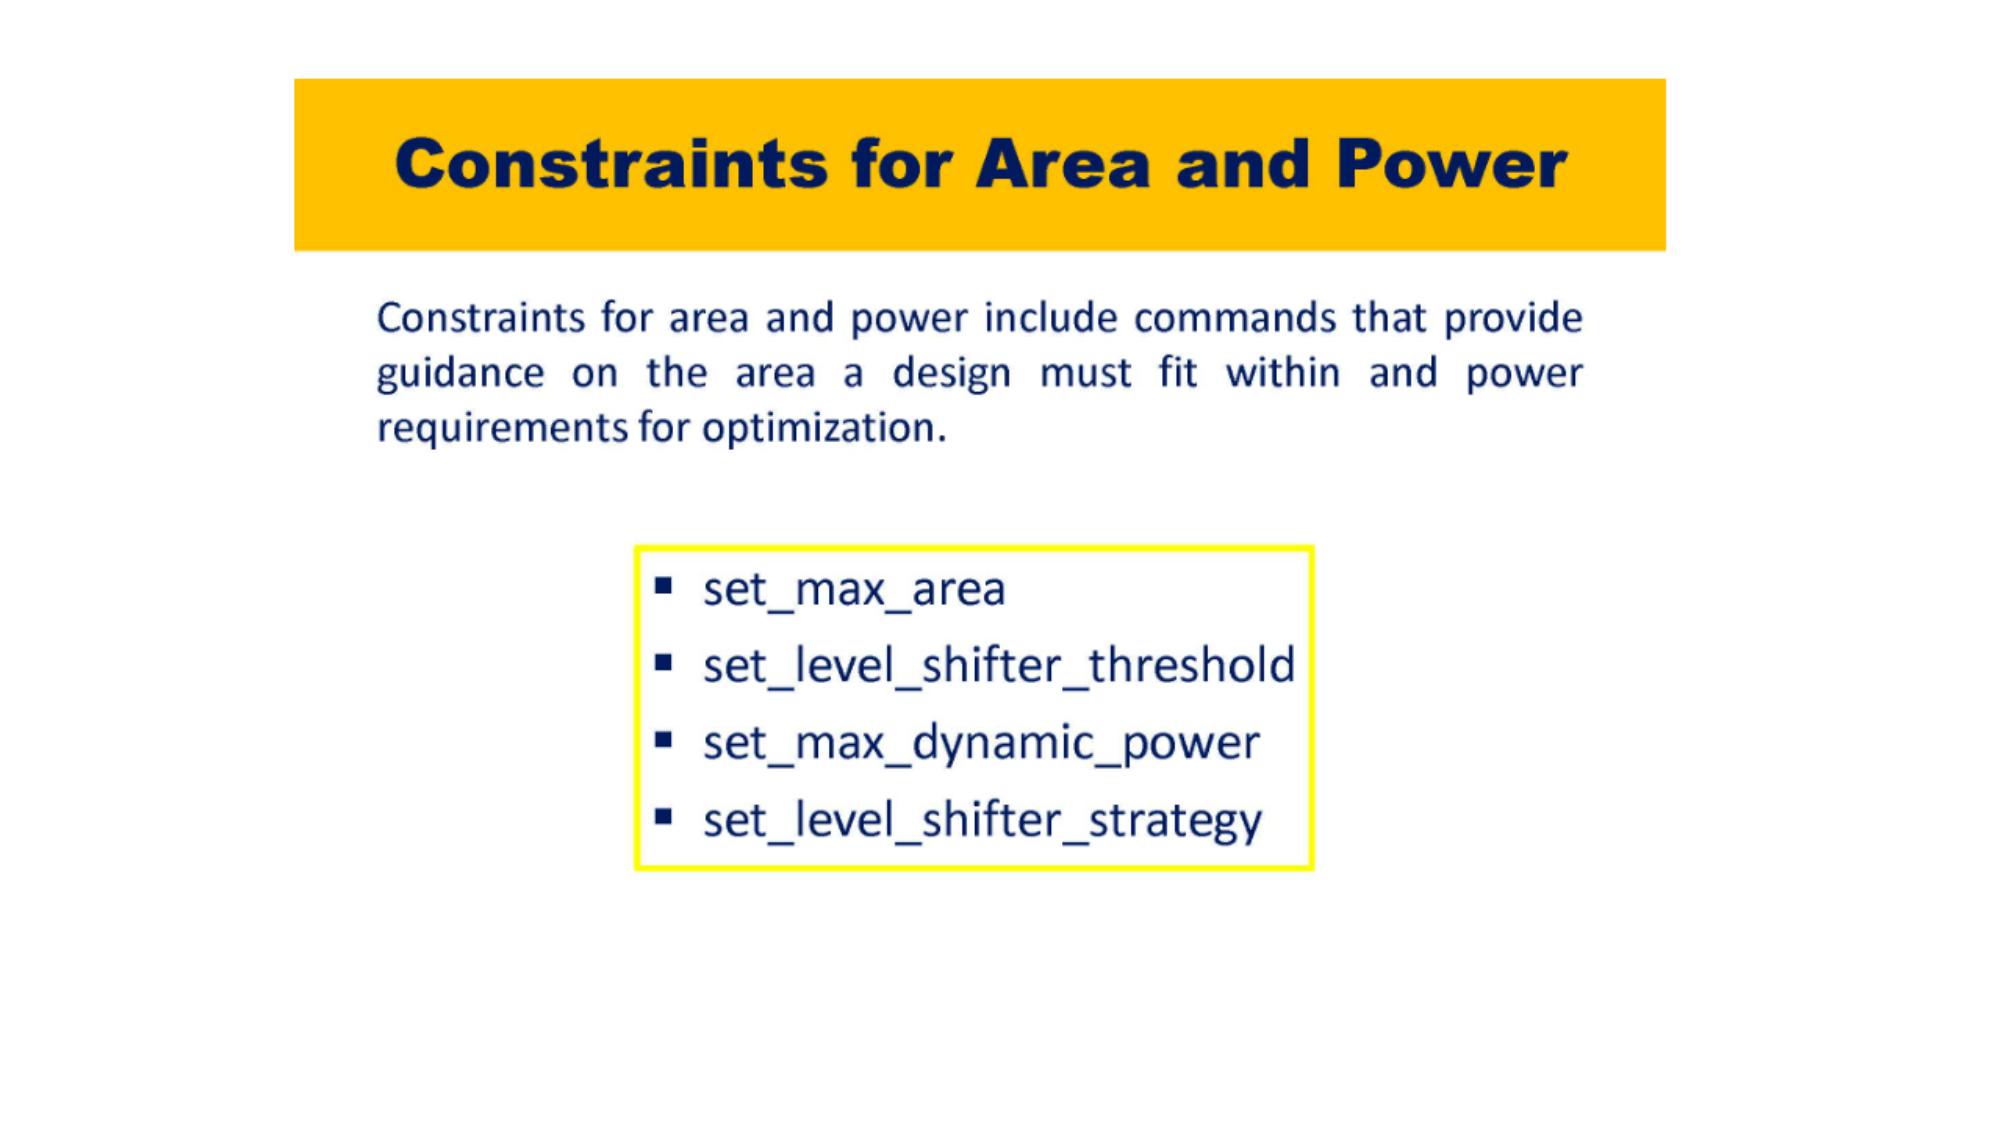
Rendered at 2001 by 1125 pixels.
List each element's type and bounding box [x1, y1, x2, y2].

picture [257, 54, 1743, 1071]
